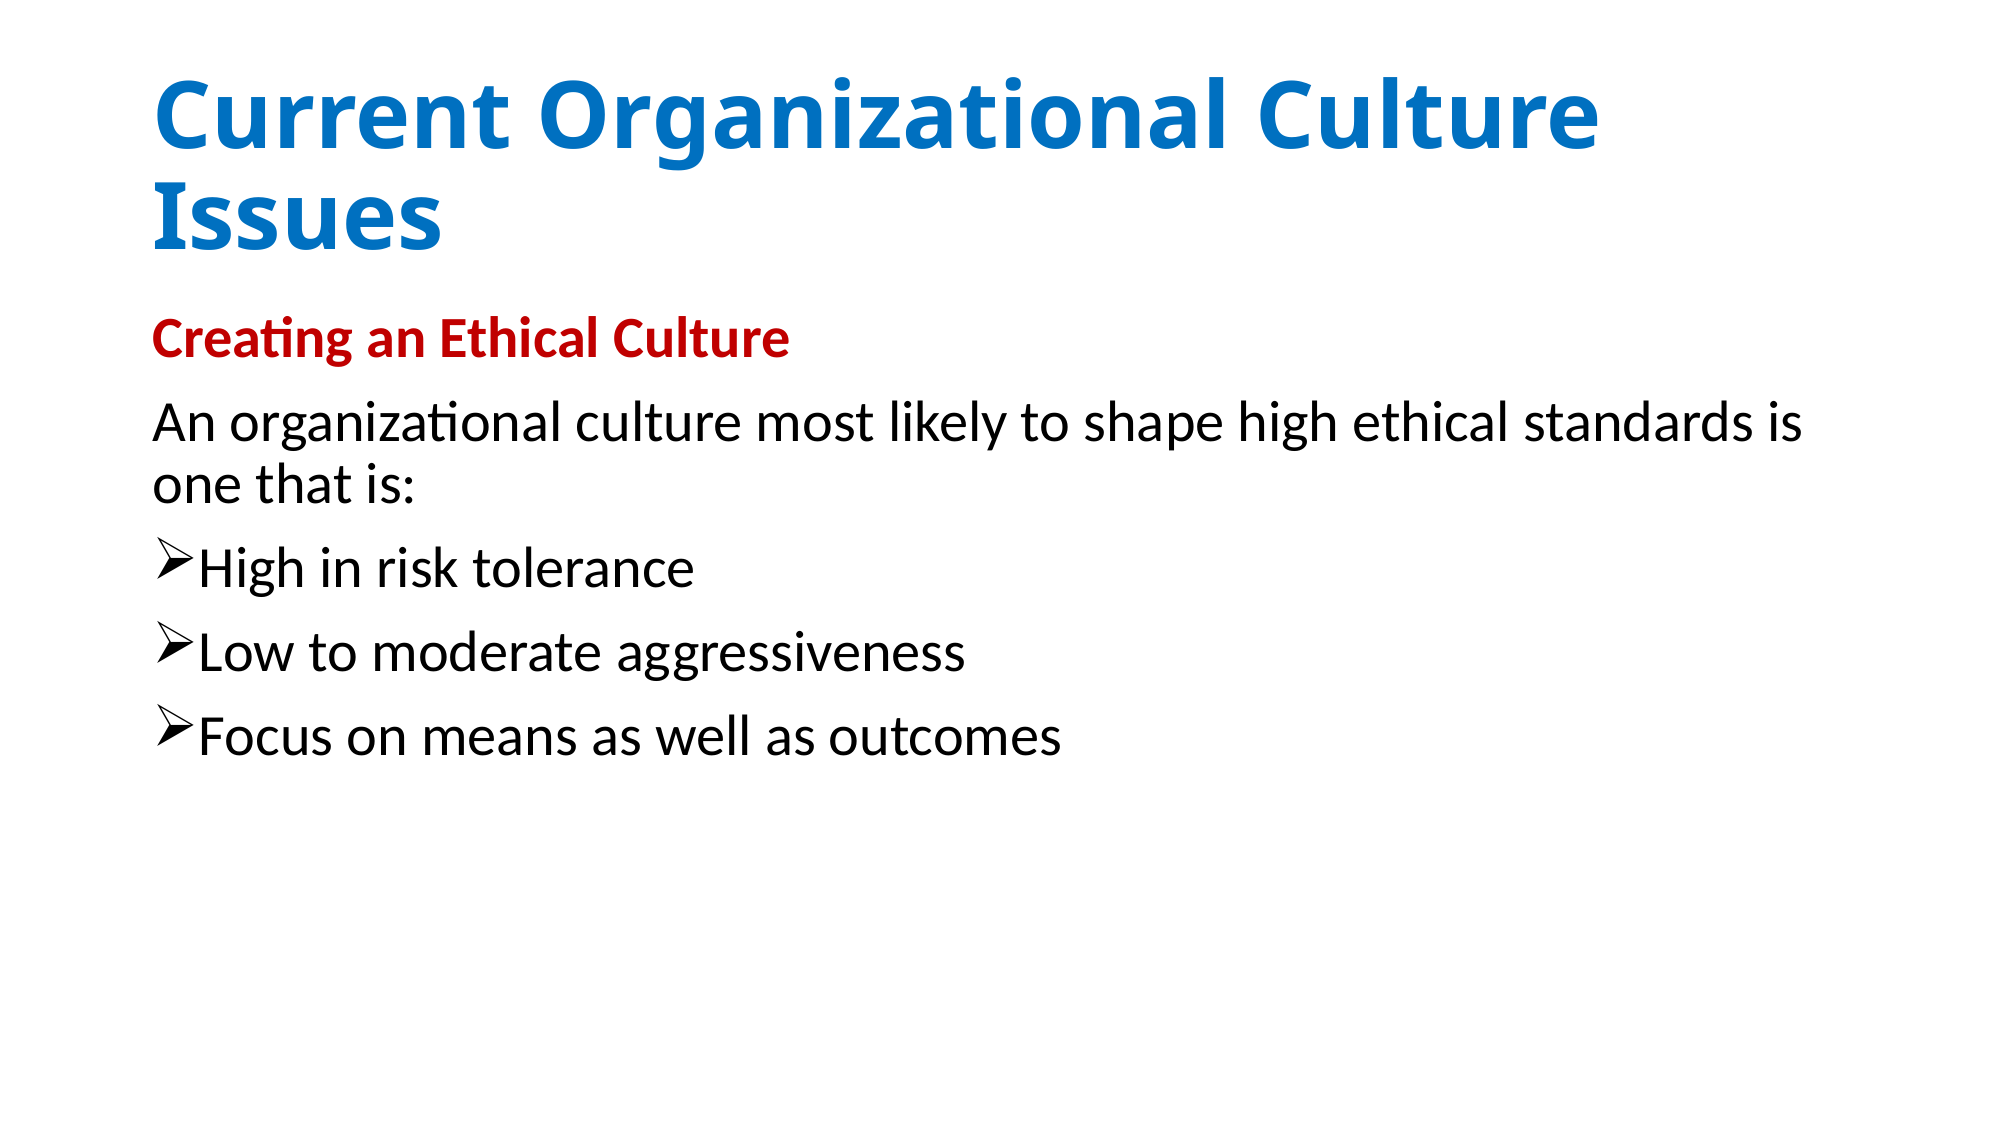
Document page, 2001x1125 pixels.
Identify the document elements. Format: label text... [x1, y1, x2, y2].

list Creating an Ethical Culture An organizational culture most likely to shape high ethical standards is one that is: High in risk tolerance Low to moderate aggressiveness Focus on means as well as outcomes [137, 299, 1863, 1014]
title Current Organizational Culture Issues [137, 59, 1863, 278]
